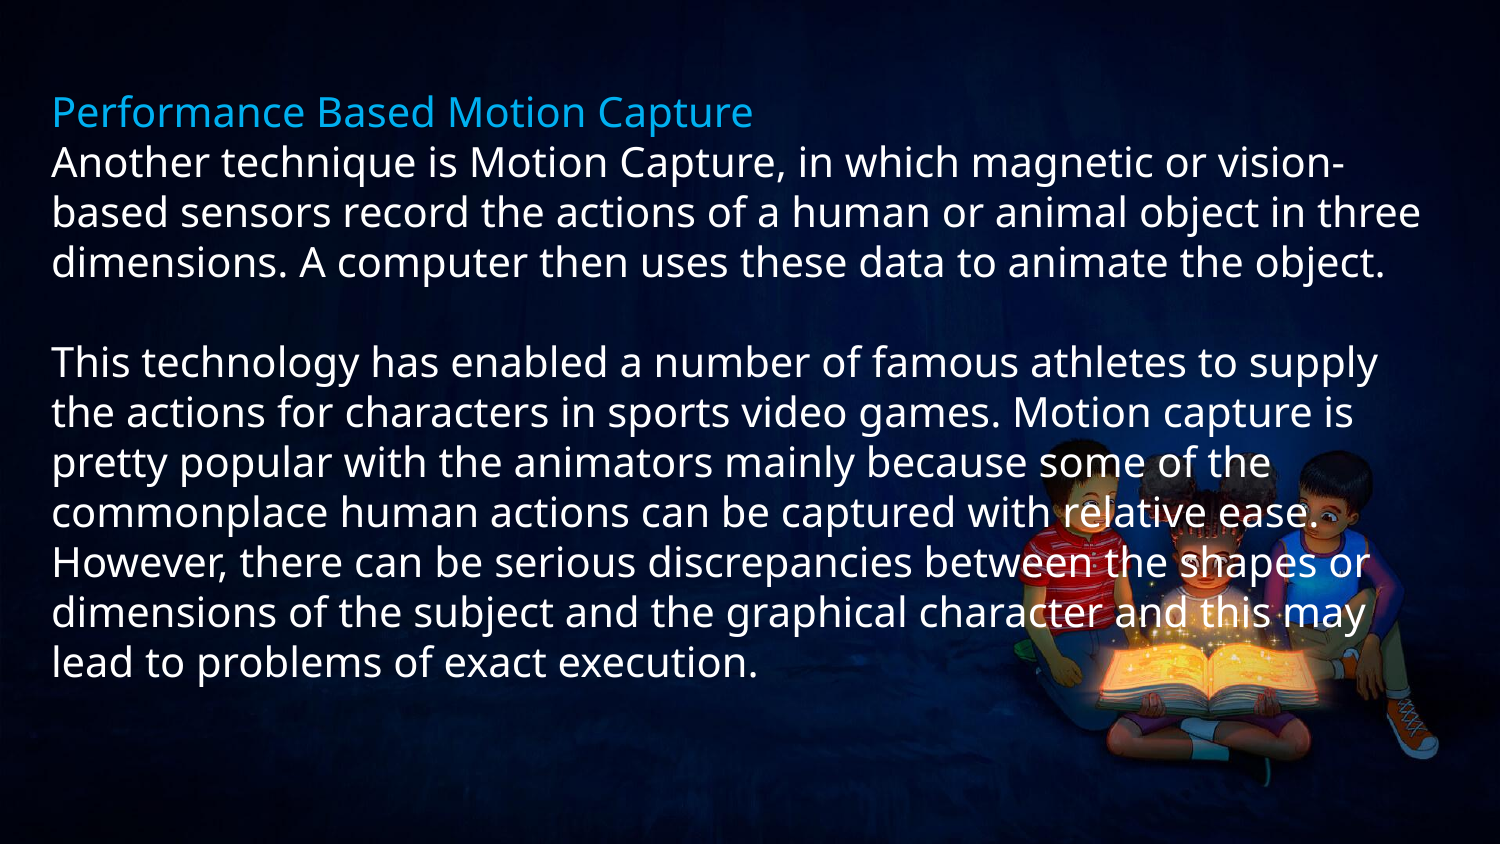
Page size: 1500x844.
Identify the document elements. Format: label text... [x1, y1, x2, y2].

picture [0, 0, 1500, 844]
text_box Performance Based Motion Capture Another technique is Motion Capture, in which magnetic or vision-based sensors record the actions of a human or animal object in three dimensions. A computer then uses these data to animate the object. This technology has enabled a number of famous athletes to supply the actions for characters in sports video games. Motion capture is pretty popular with the animators mainly because some of the commonplace human actions can be captured with relative ease. However, there can be serious discrepancies between the shapes or dimensions of the subject and the graphical character and this may lead to problems of exact execution. [36, 43, 1450, 694]
